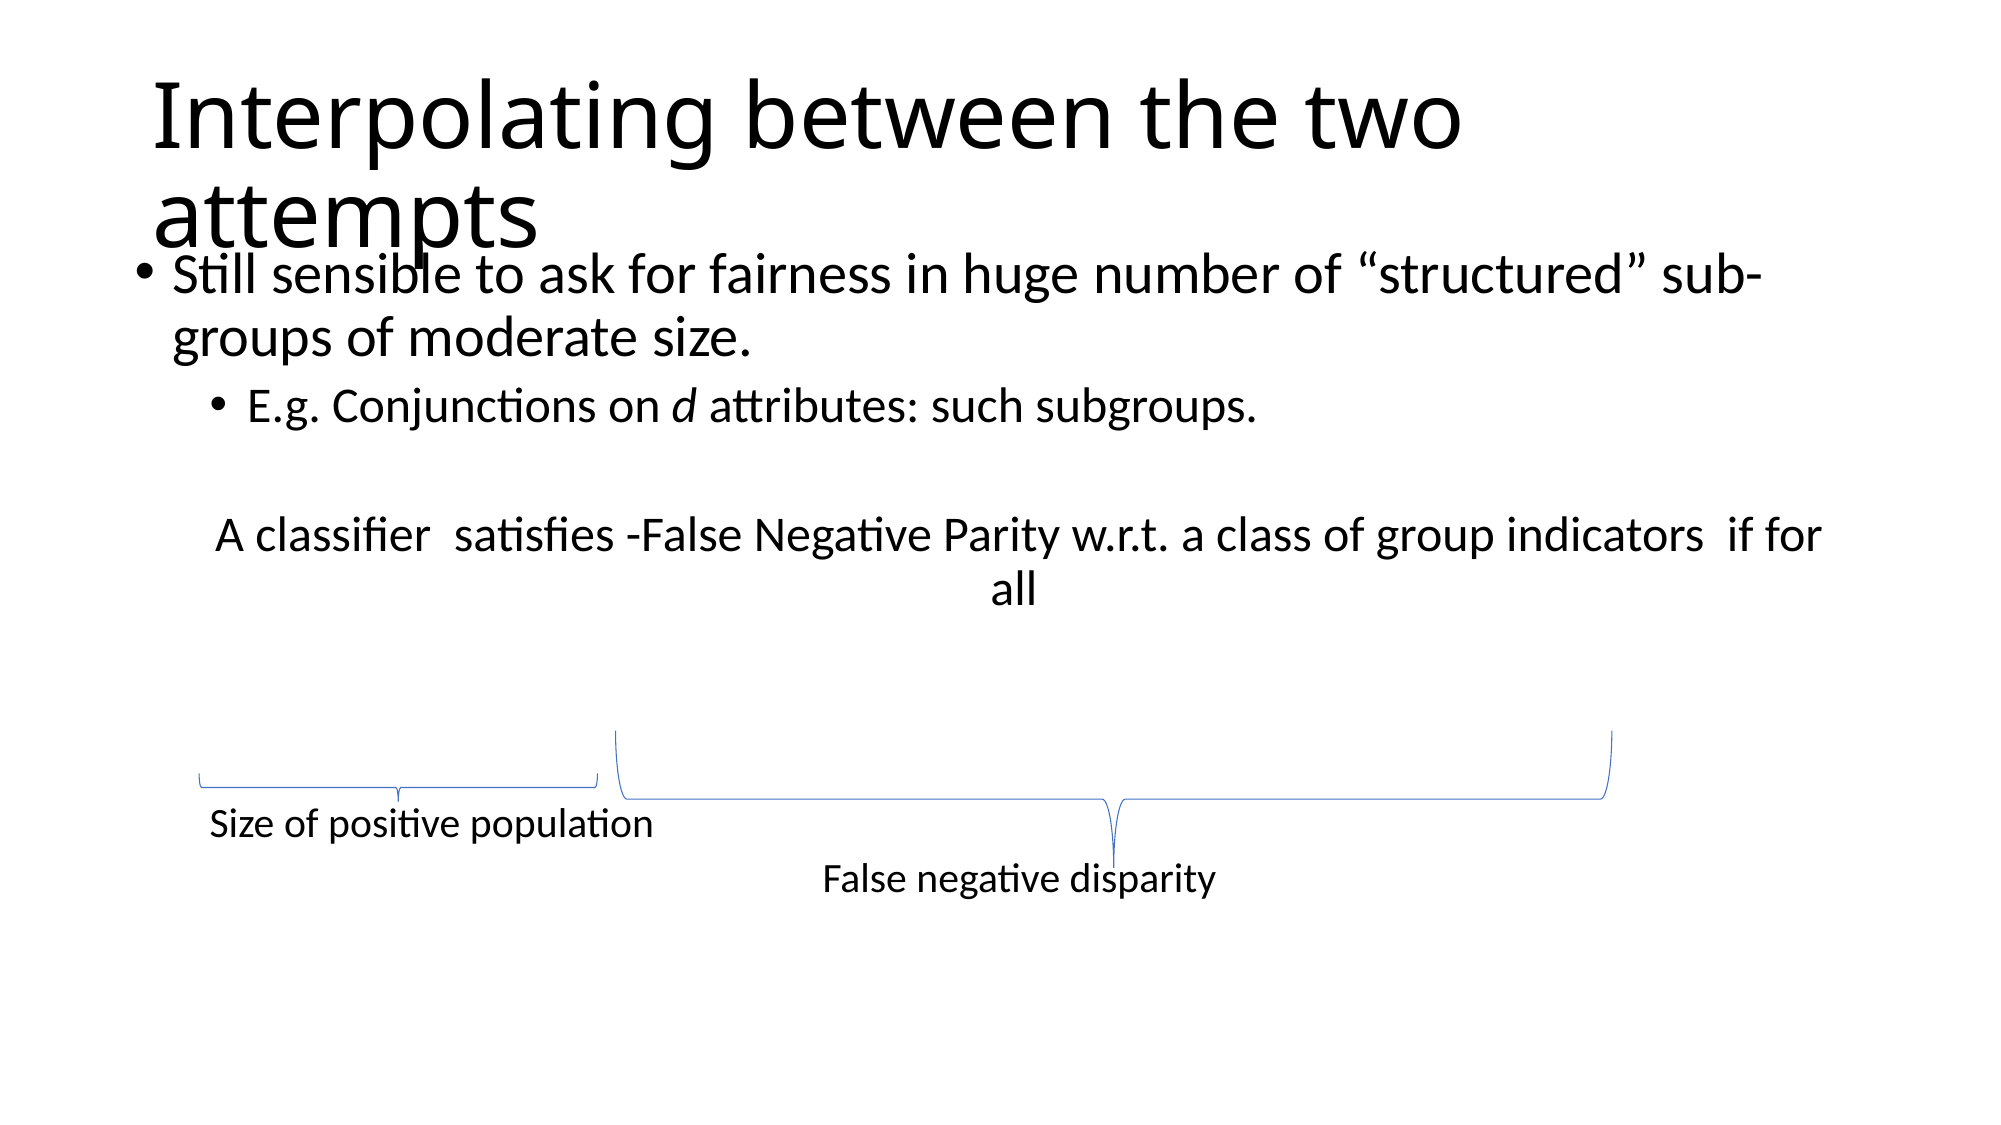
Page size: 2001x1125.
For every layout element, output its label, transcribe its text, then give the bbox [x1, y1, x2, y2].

text_box [614, 730, 1613, 868]
title Interpolating between the two attempts [137, 59, 1863, 278]
text_box [198, 773, 598, 802]
